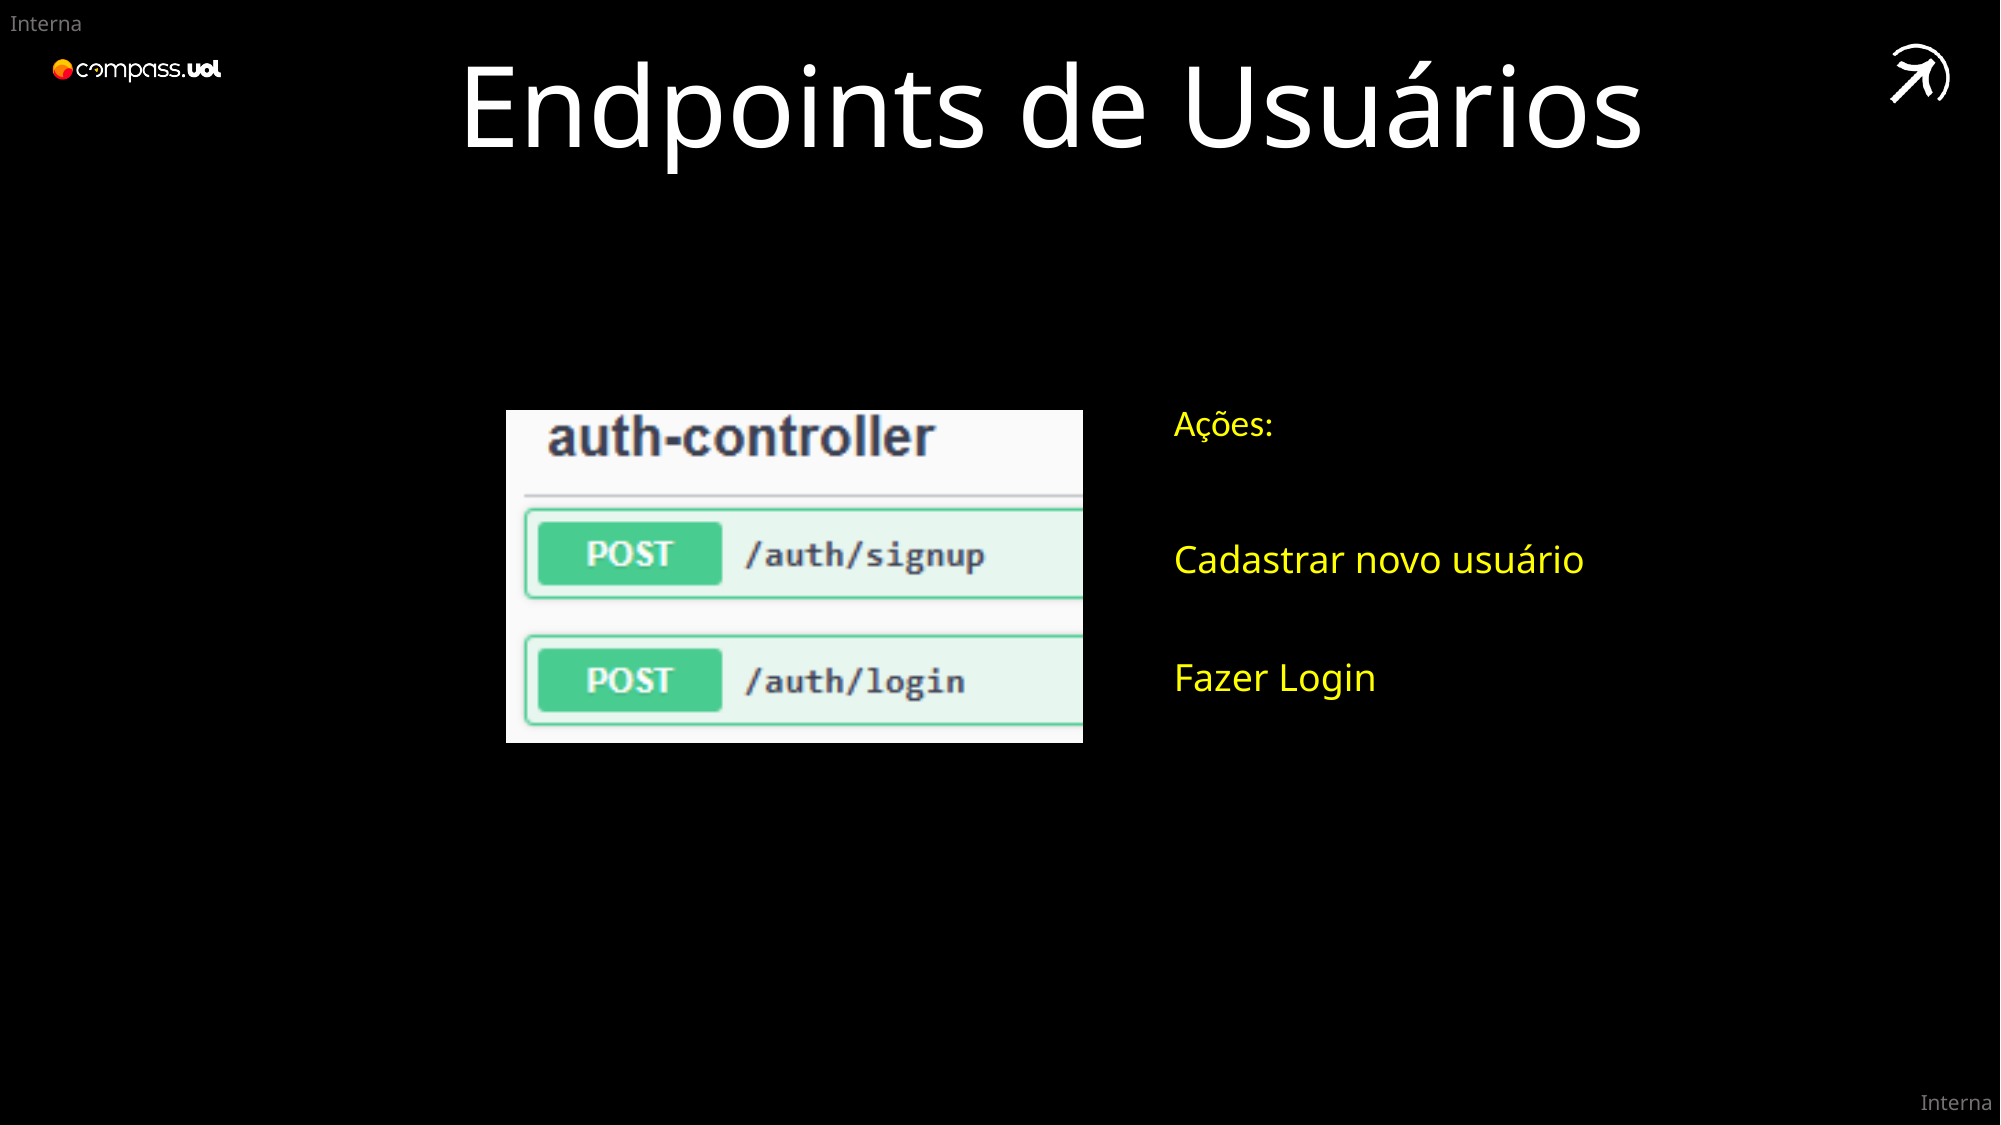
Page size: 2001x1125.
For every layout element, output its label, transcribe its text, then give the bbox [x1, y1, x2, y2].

picture [1889, 43, 1950, 104]
text_box Ações: [1158, 391, 2000, 451]
text_box Cadastrar novo usuário [1158, 528, 2000, 589]
picture [40, 37, 233, 104]
text_box Fazer Login [1158, 646, 2000, 707]
picture [506, 410, 1083, 743]
text_box Endpoints de Usuários [274, 27, 1829, 238]
